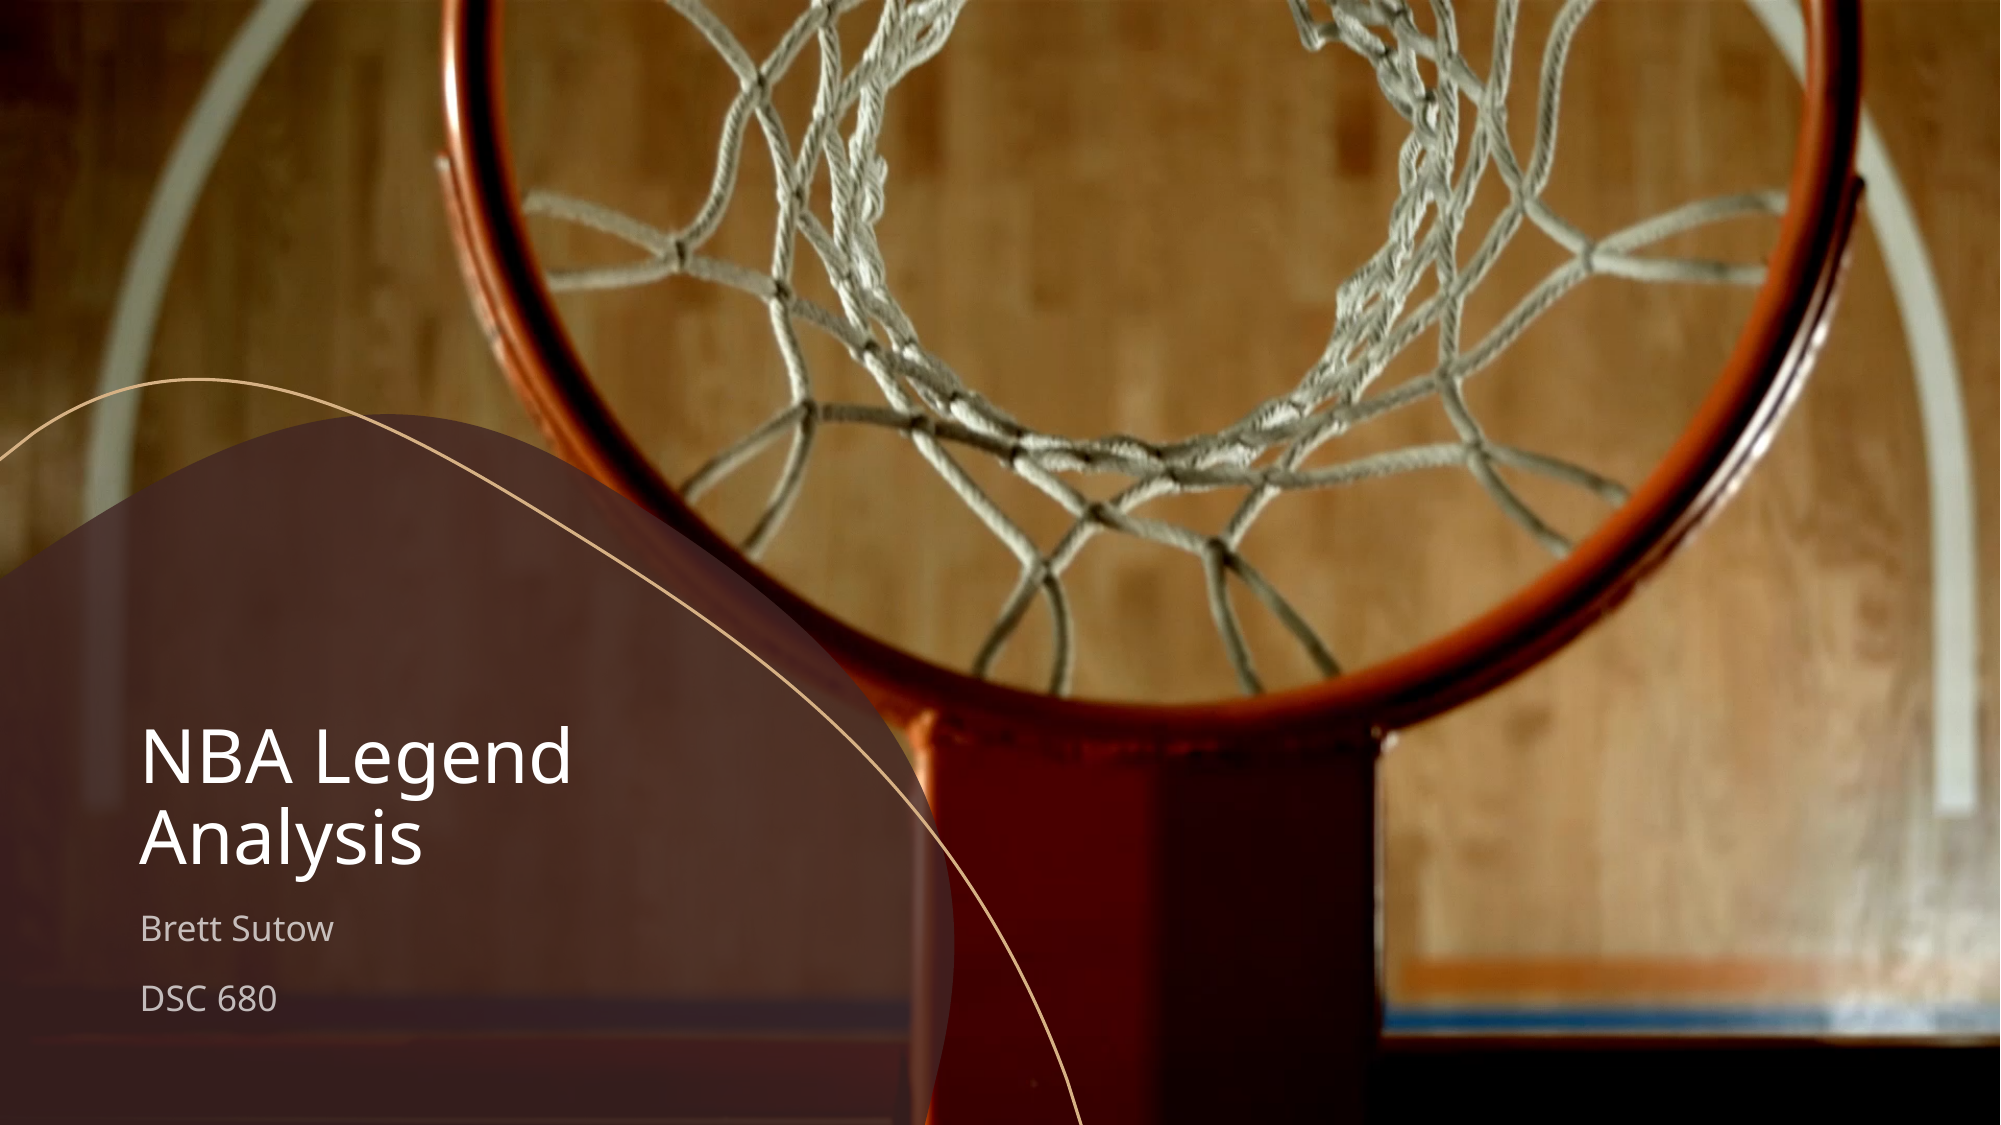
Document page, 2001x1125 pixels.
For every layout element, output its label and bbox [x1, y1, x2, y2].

text_box [0, 0, 2000, 1125]
